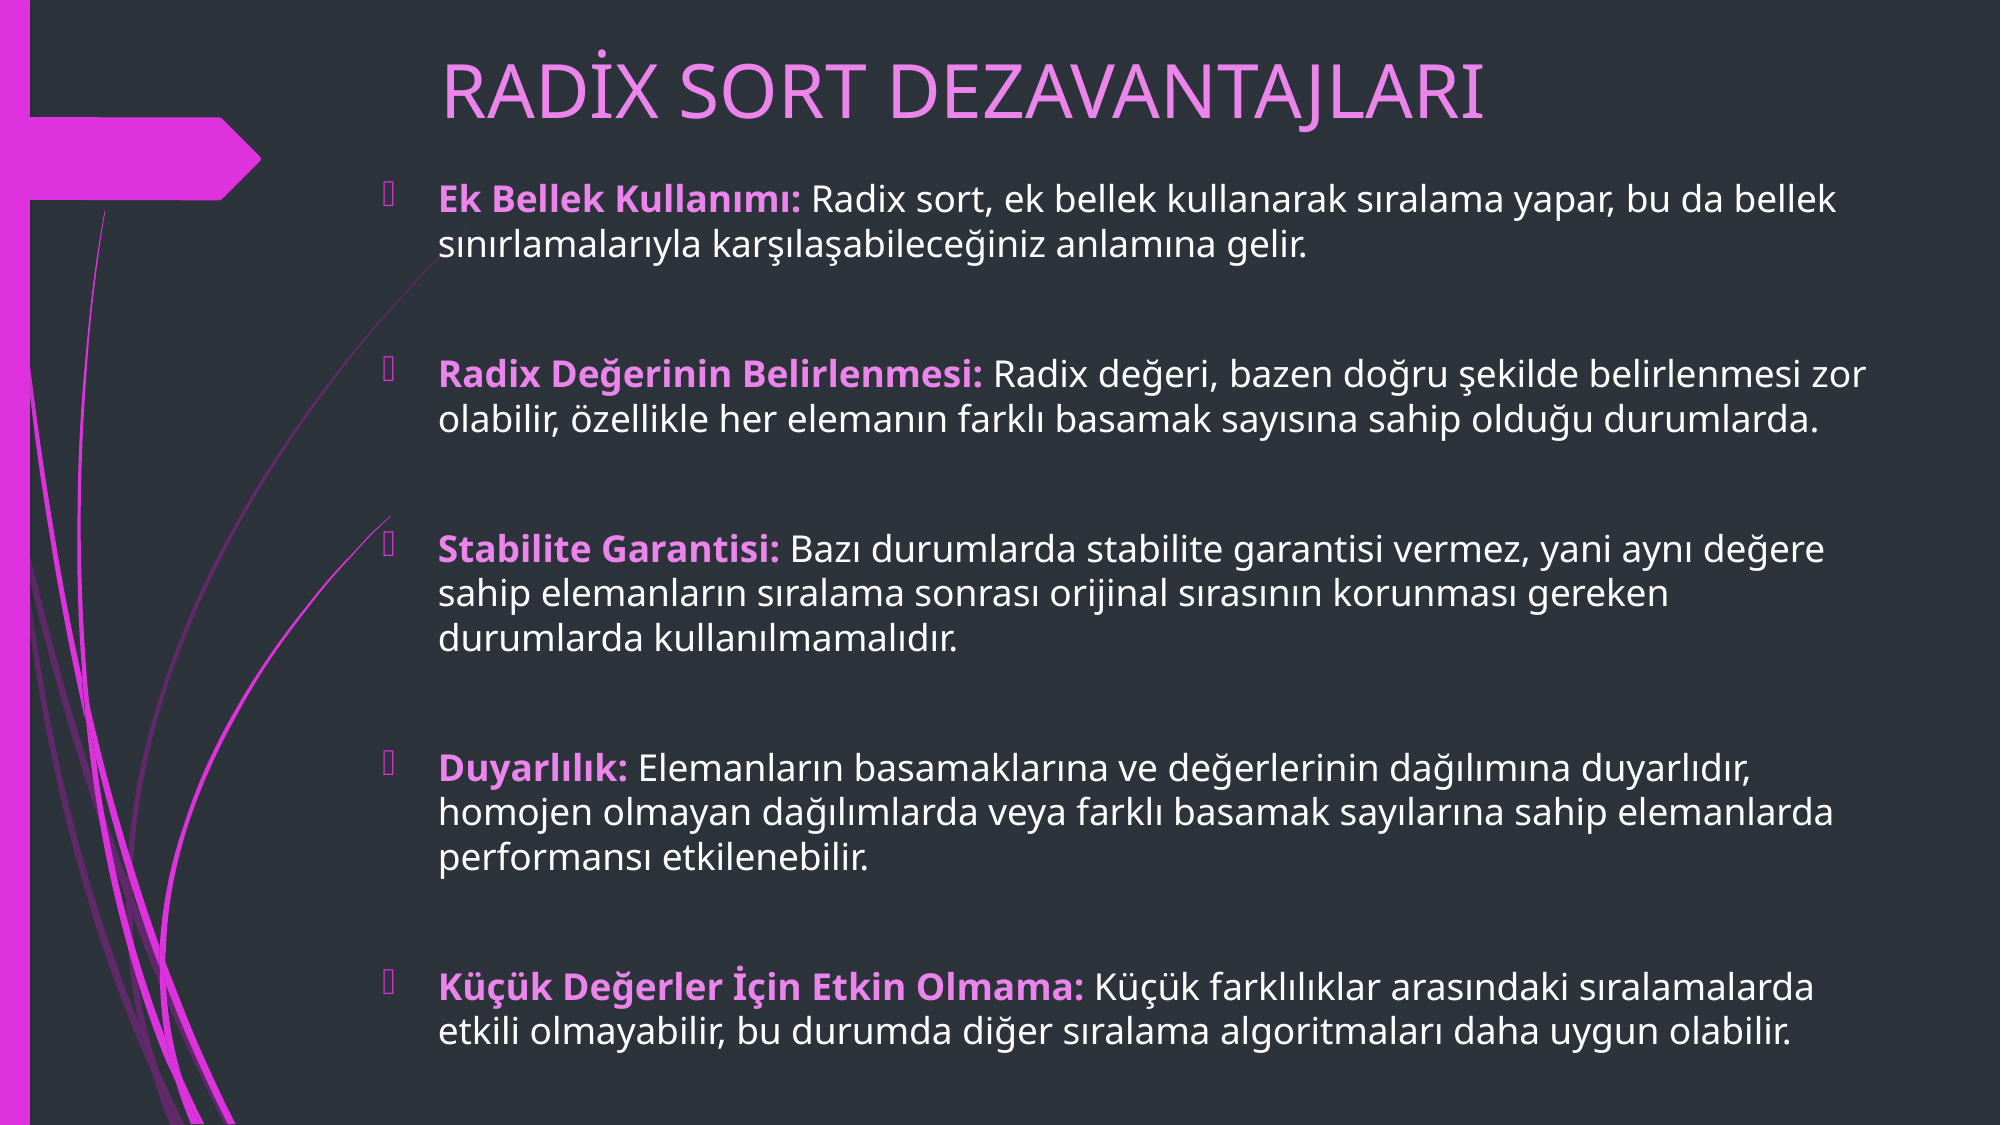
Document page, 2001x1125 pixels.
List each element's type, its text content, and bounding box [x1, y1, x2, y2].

list Ek Bellek Kullanımı: Radix sort, ek bellek kullanarak sıralama yapar, bu da bellek sınırlamalarıyla karşılaşabileceğiniz anlamına gelir. Radix Değerinin Belirlenmesi: Radix değeri, bazen doğru şekilde belirlenmesi zor olabilir, özellikle her elemanın farklı basamak sayısına sahip olduğu durumlarda. Stabilite Garantisi: Bazı durumlarda stabilite garantisi vermez, yani aynı değere sahip elemanların sıralama sonrası orijinal sırasının korunması gereken durumlarda kullanılmamalıdır. Duyarlılık: Elemanların basamaklarına ve değerlerinin dağılımına duyarlıdır, homojen olmayan dağılımlarda veya farklı basamak sayılarına sahip elemanlarda performansı etkilenebilir. Küçük Değerler İçin Etkin Olmama: Küçük farklılıklar arasındaki sıralamalarda etkili olmayabilir, bu durumda diğer sıralama algoritmaları daha uygun olabilir. [367, 168, 1888, 1099]
title RADİX SORT DEZAVANTAJLARI [425, 36, 1888, 168]
